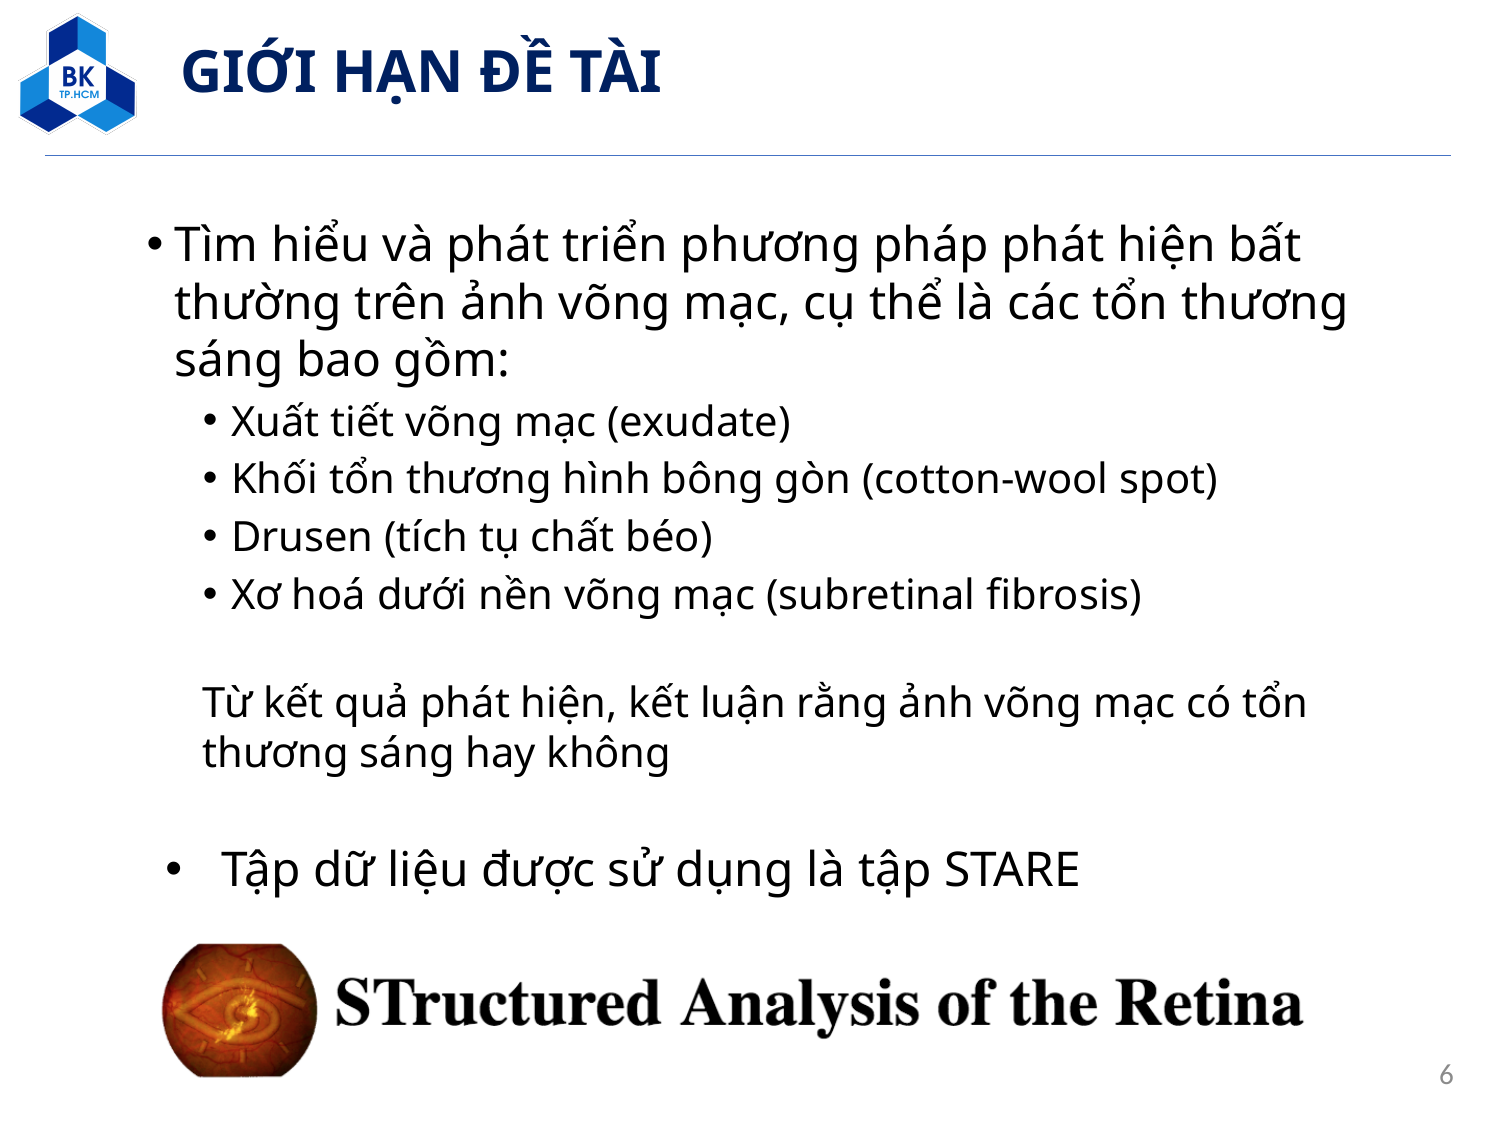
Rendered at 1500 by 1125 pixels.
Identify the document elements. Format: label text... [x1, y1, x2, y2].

picture [101, 941, 1369, 1090]
list Tìm hiểu và phát triển phương pháp phát hiện bất thường trên ảnh võng mạc, cụ thể là các tổn thương sáng bao gồm: Xuất tiết võng mạc (exudate) Khối tổn thương hình bông gòn (cotton-wool spot) Drusen (tích tụ chất béo) Xơ hoá dưới nền võng mạc (subretinal fibrosis) Từ kết quả phát hiện, kết luận rằng ảnh võng mạc có tổn thương sáng hay không Tập dữ liệu được sử dụng là tập STARE [131, 206, 1399, 1043]
title GIỚI HẠN ĐỀ TÀI [165, 35, 1432, 118]
picture [18, 13, 137, 135]
slide_number 6 [1394, 1042, 1469, 1103]
